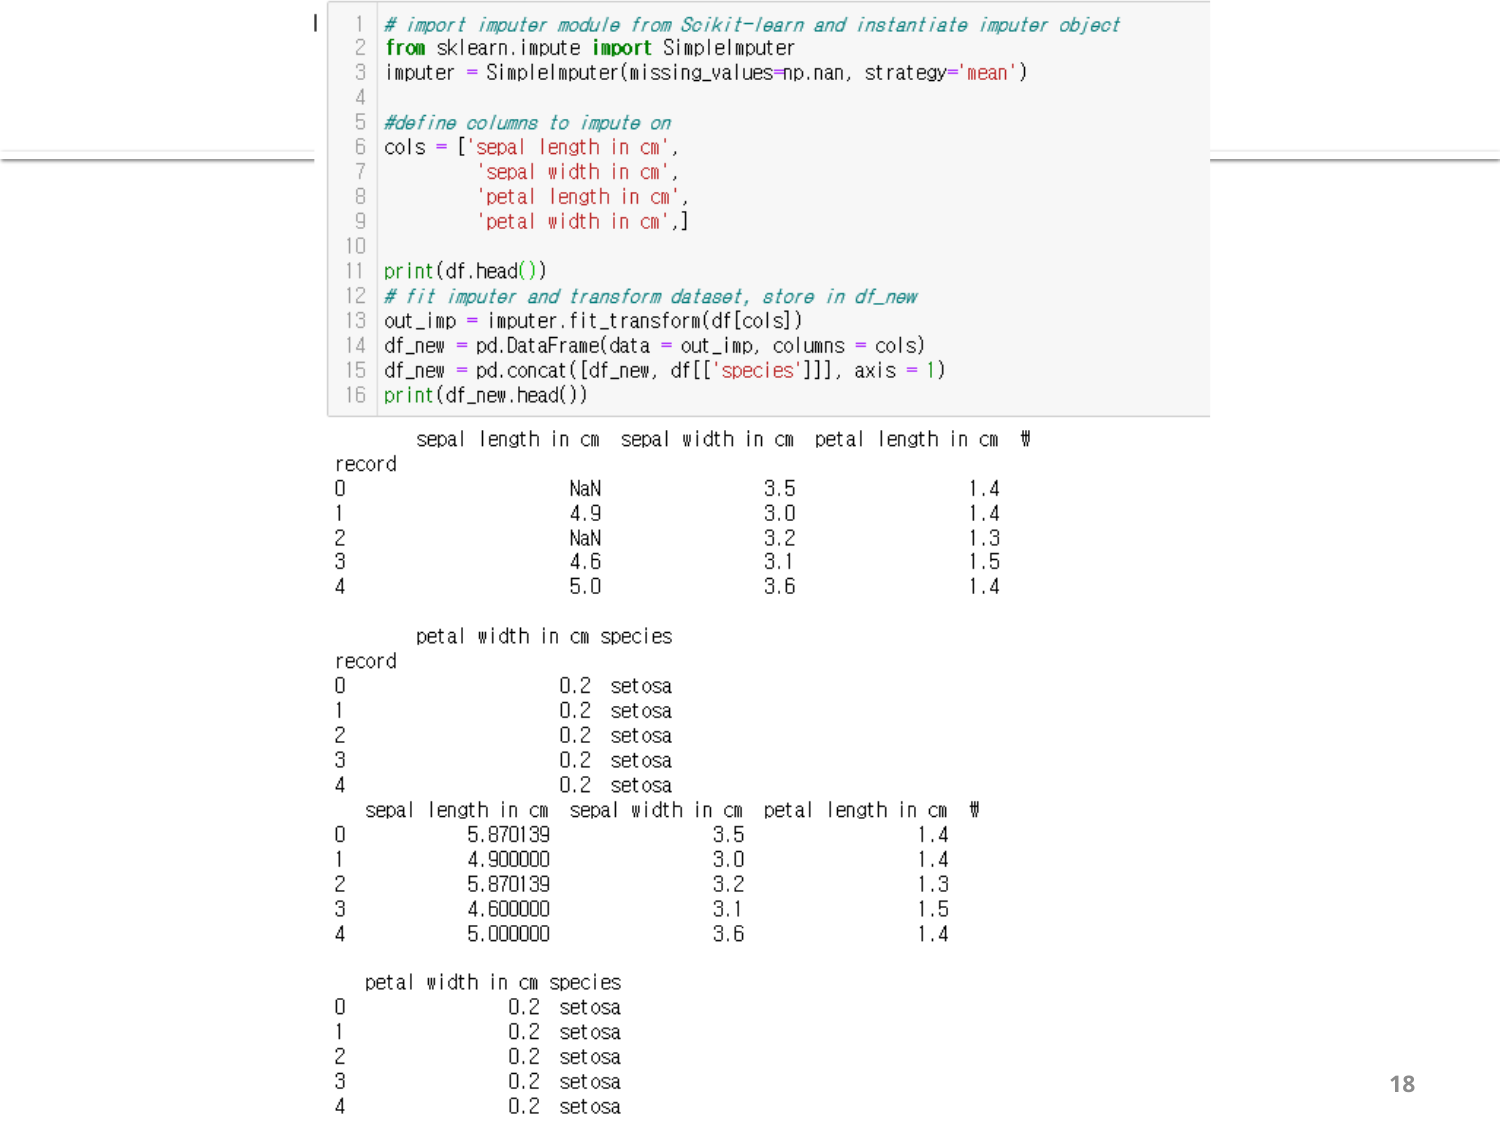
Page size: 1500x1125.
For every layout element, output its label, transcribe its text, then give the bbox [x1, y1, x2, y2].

picture [0, 0, 1500, 1123]
slide_number 18 [1211, 1067, 1431, 1103]
